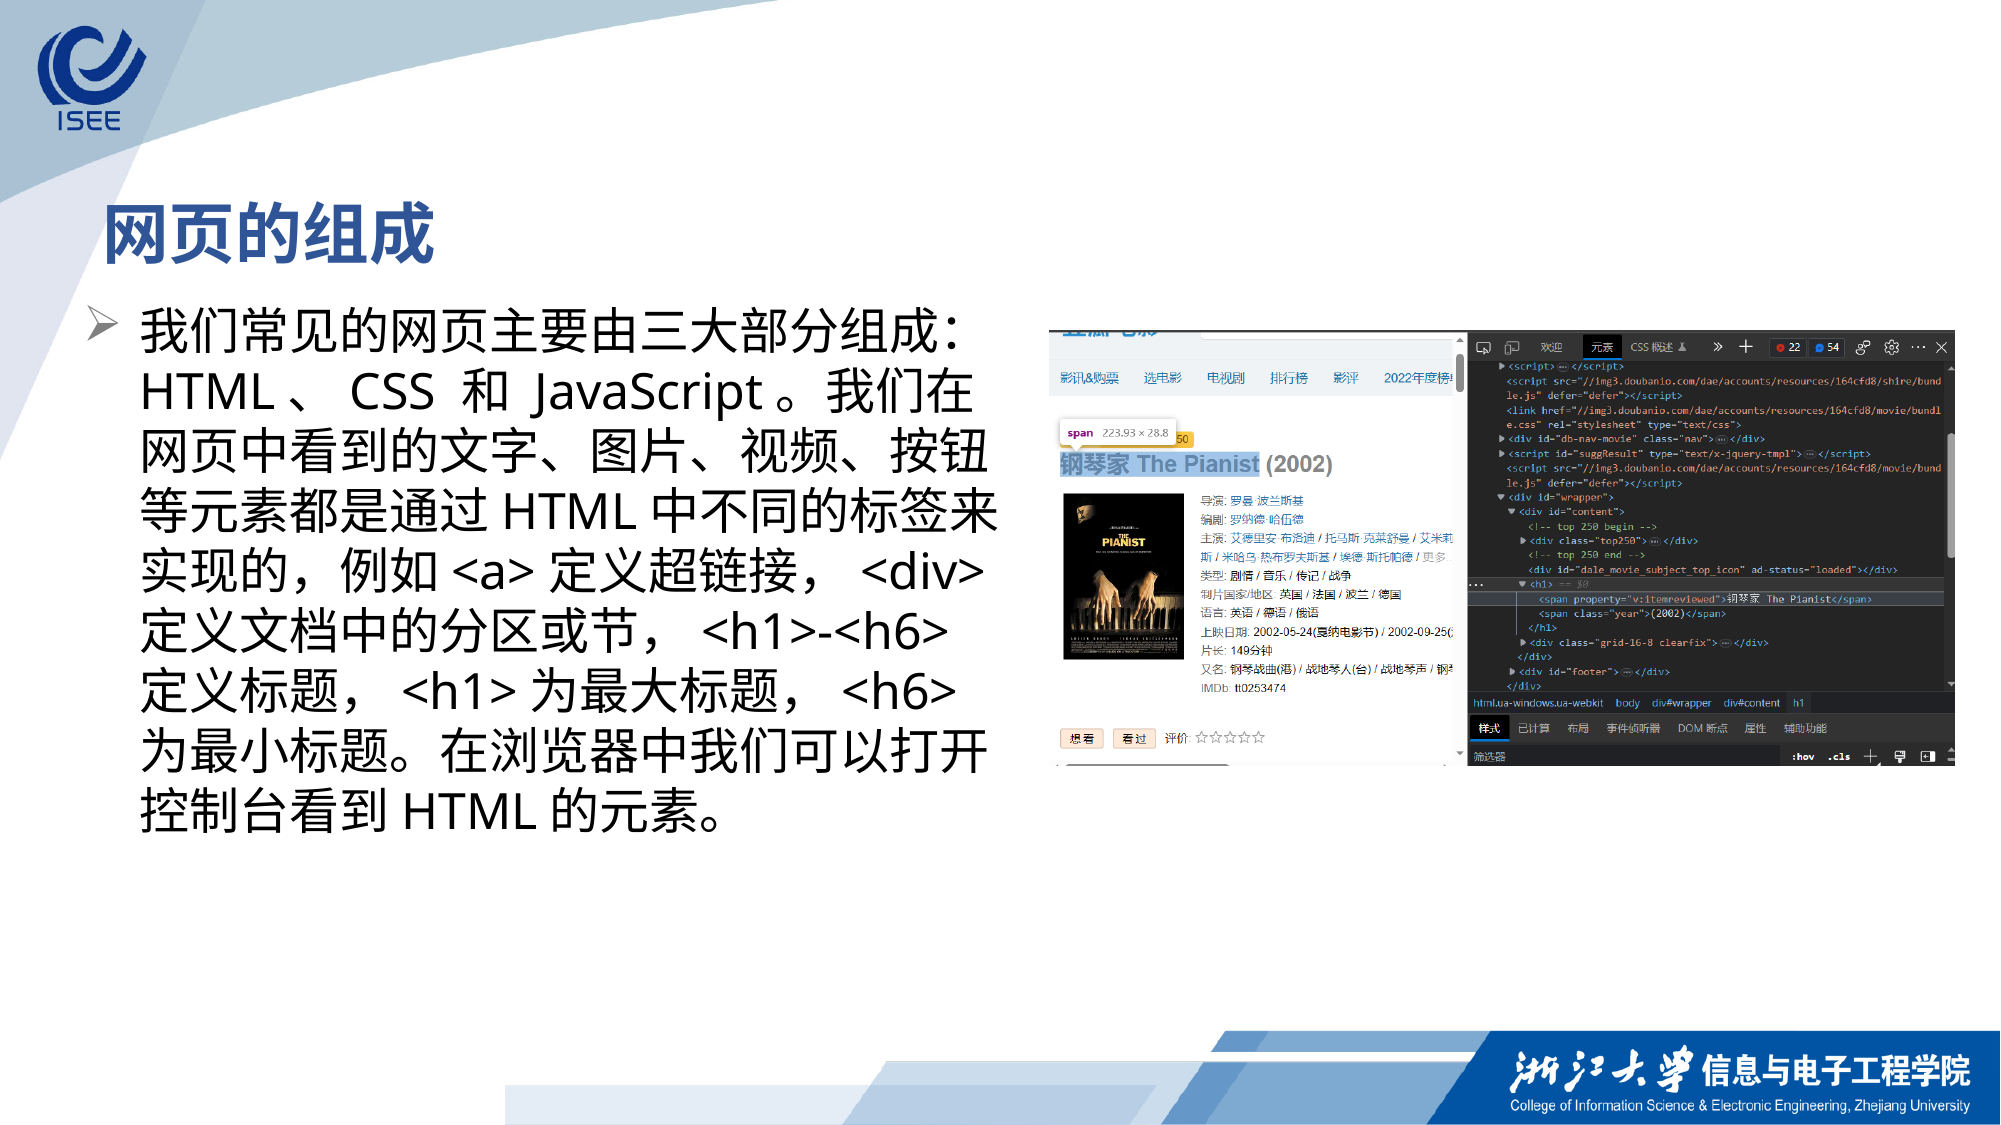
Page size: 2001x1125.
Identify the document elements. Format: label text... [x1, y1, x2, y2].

picture [505, 1030, 2000, 1125]
picture [0, 0, 1955, 766]
text_box 网页的组成 [87, 184, 634, 279]
text_box 我们常见的网页主要由三大部分组成：HTML、CSS 和 JavaScript。我们在网页中看到的文字、图片、视频、按钮等元素都是通过HTML中不同的标签来实现的，例如<a>定义超链接，<div>定义文档中的分区或节，<h1>-<h6>定义标题，<h1>为最大标题，<h6>为最小标题。在浏览器中我们可以打开控制台看到HTML的元素。 [68, 292, 1025, 847]
